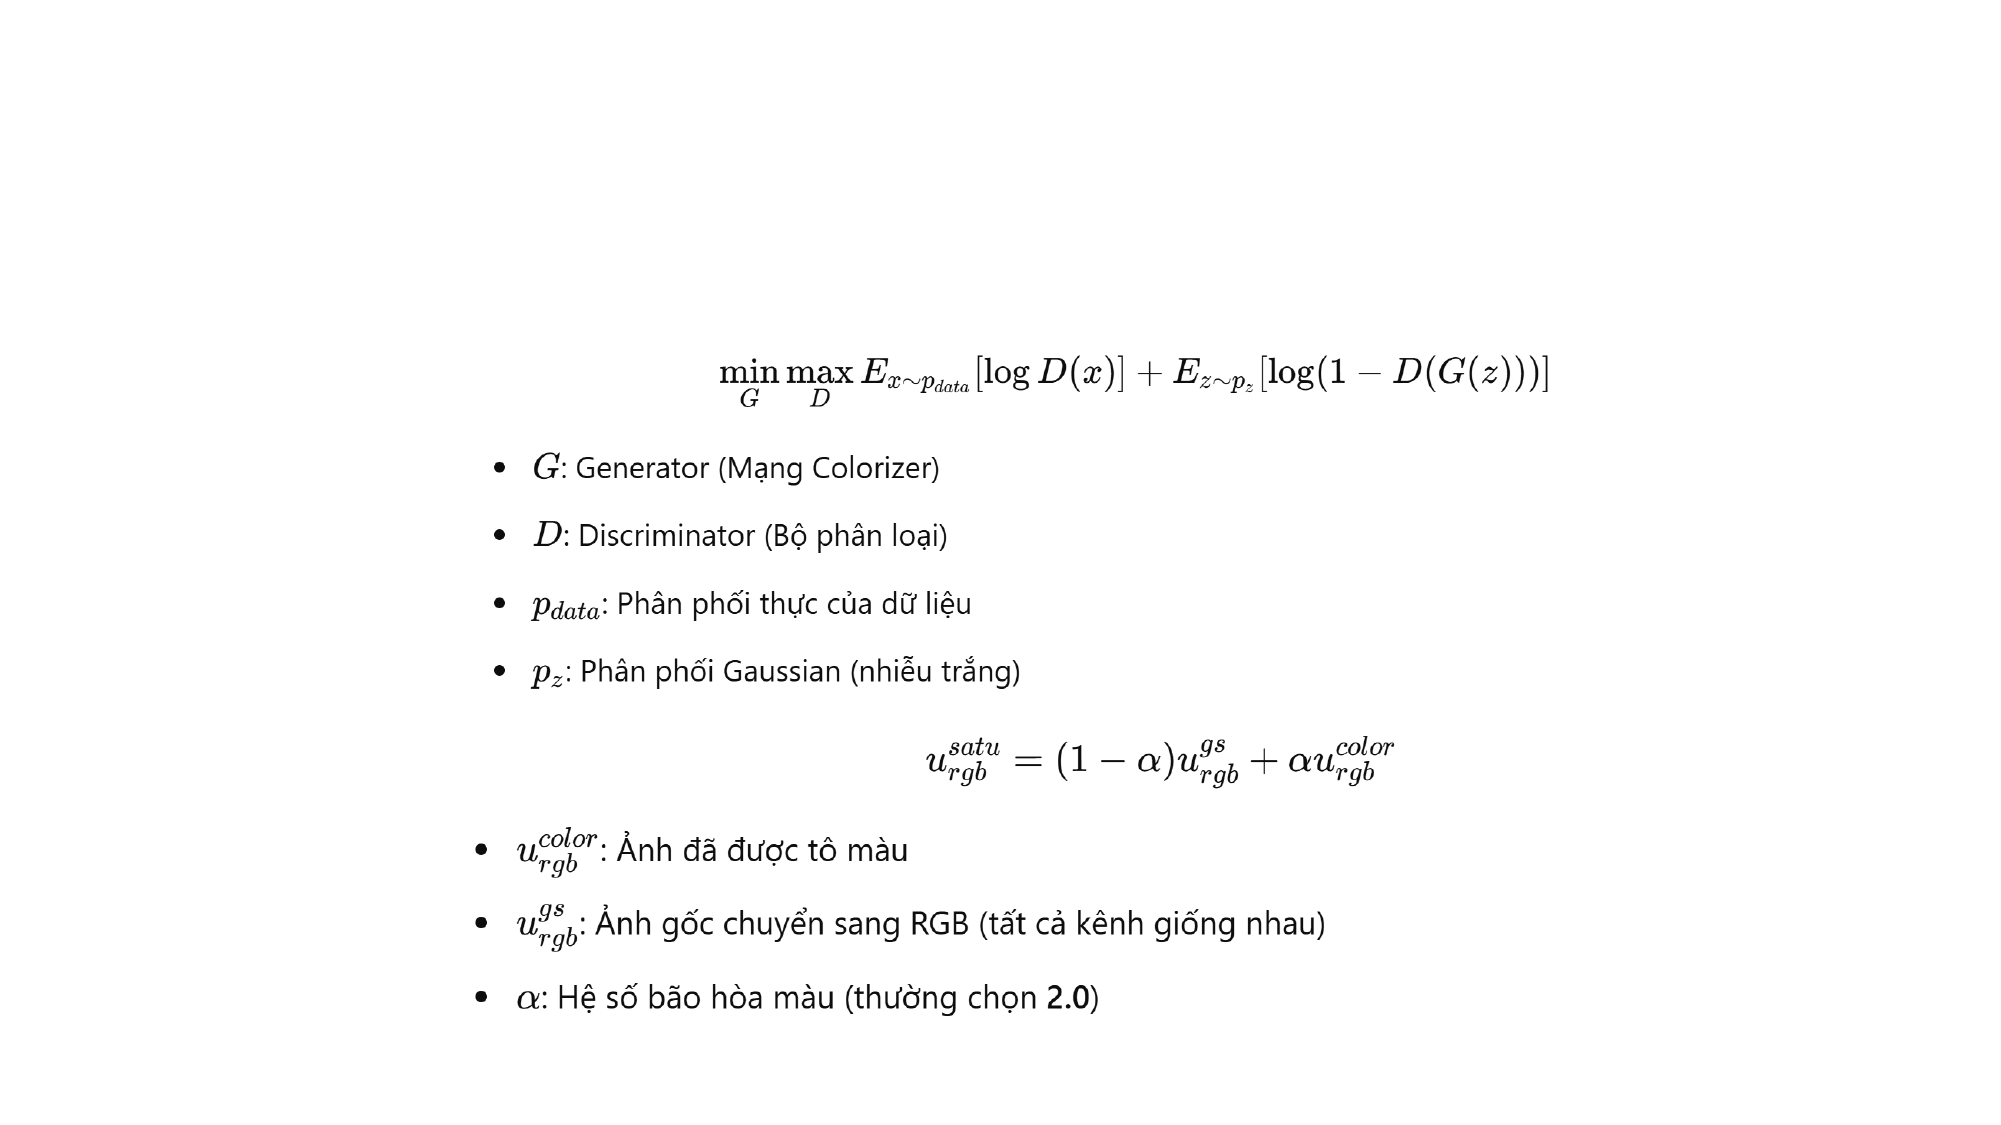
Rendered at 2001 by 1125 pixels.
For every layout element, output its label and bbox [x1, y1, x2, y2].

list [398, 706, 1706, 1033]
picture [422, 329, 1714, 708]
